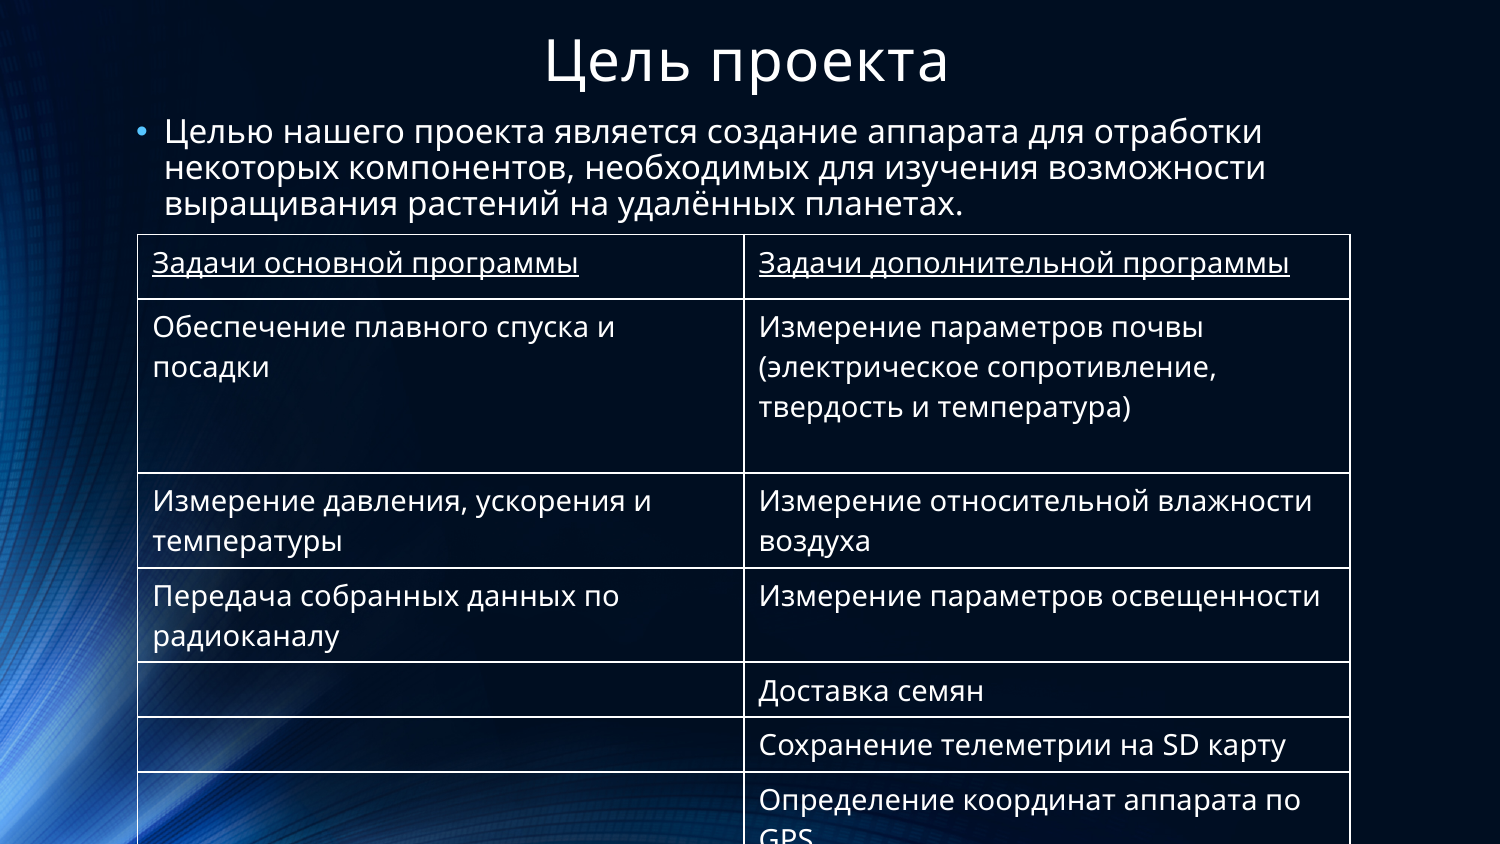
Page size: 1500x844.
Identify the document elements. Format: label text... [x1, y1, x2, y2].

table_cell Сохранение телеметрии на SD карту [745, 718, 1349, 771]
table_cell Измерение относительной влажности воздуха [745, 474, 1349, 567]
list Целью нашего проекта является создание аппарата для отработки некоторых компонентов, необходимых для изучения возможности выращивания растений на удалённых планетах. [125, 109, 1369, 235]
title Цель проекта [125, 9, 1369, 100]
table_cell Определение координат аппарата по GPS [745, 773, 1349, 844]
table_header Задачи основной программы [138, 235, 743, 298]
table_header Задачи дополнительной программы [745, 235, 1349, 298]
table_cell Обеспечение плавного спуска и посадки [138, 300, 743, 472]
table_cell Доставка семян [745, 663, 1349, 716]
table_cell Измерение давления, ускорения и температуры [138, 474, 743, 567]
table_cell [138, 663, 743, 716]
table_cell [138, 773, 743, 844]
table_cell Измерение параметров почвы (электрическое сопротивление, твердость и температура) [745, 300, 1349, 472]
table_cell Измерение параметров освещенности [745, 569, 1349, 661]
table_cell [138, 718, 743, 771]
picture [0, 0, 1500, 844]
table_cell Передача собранных данных по радиоканалу [138, 569, 743, 661]
